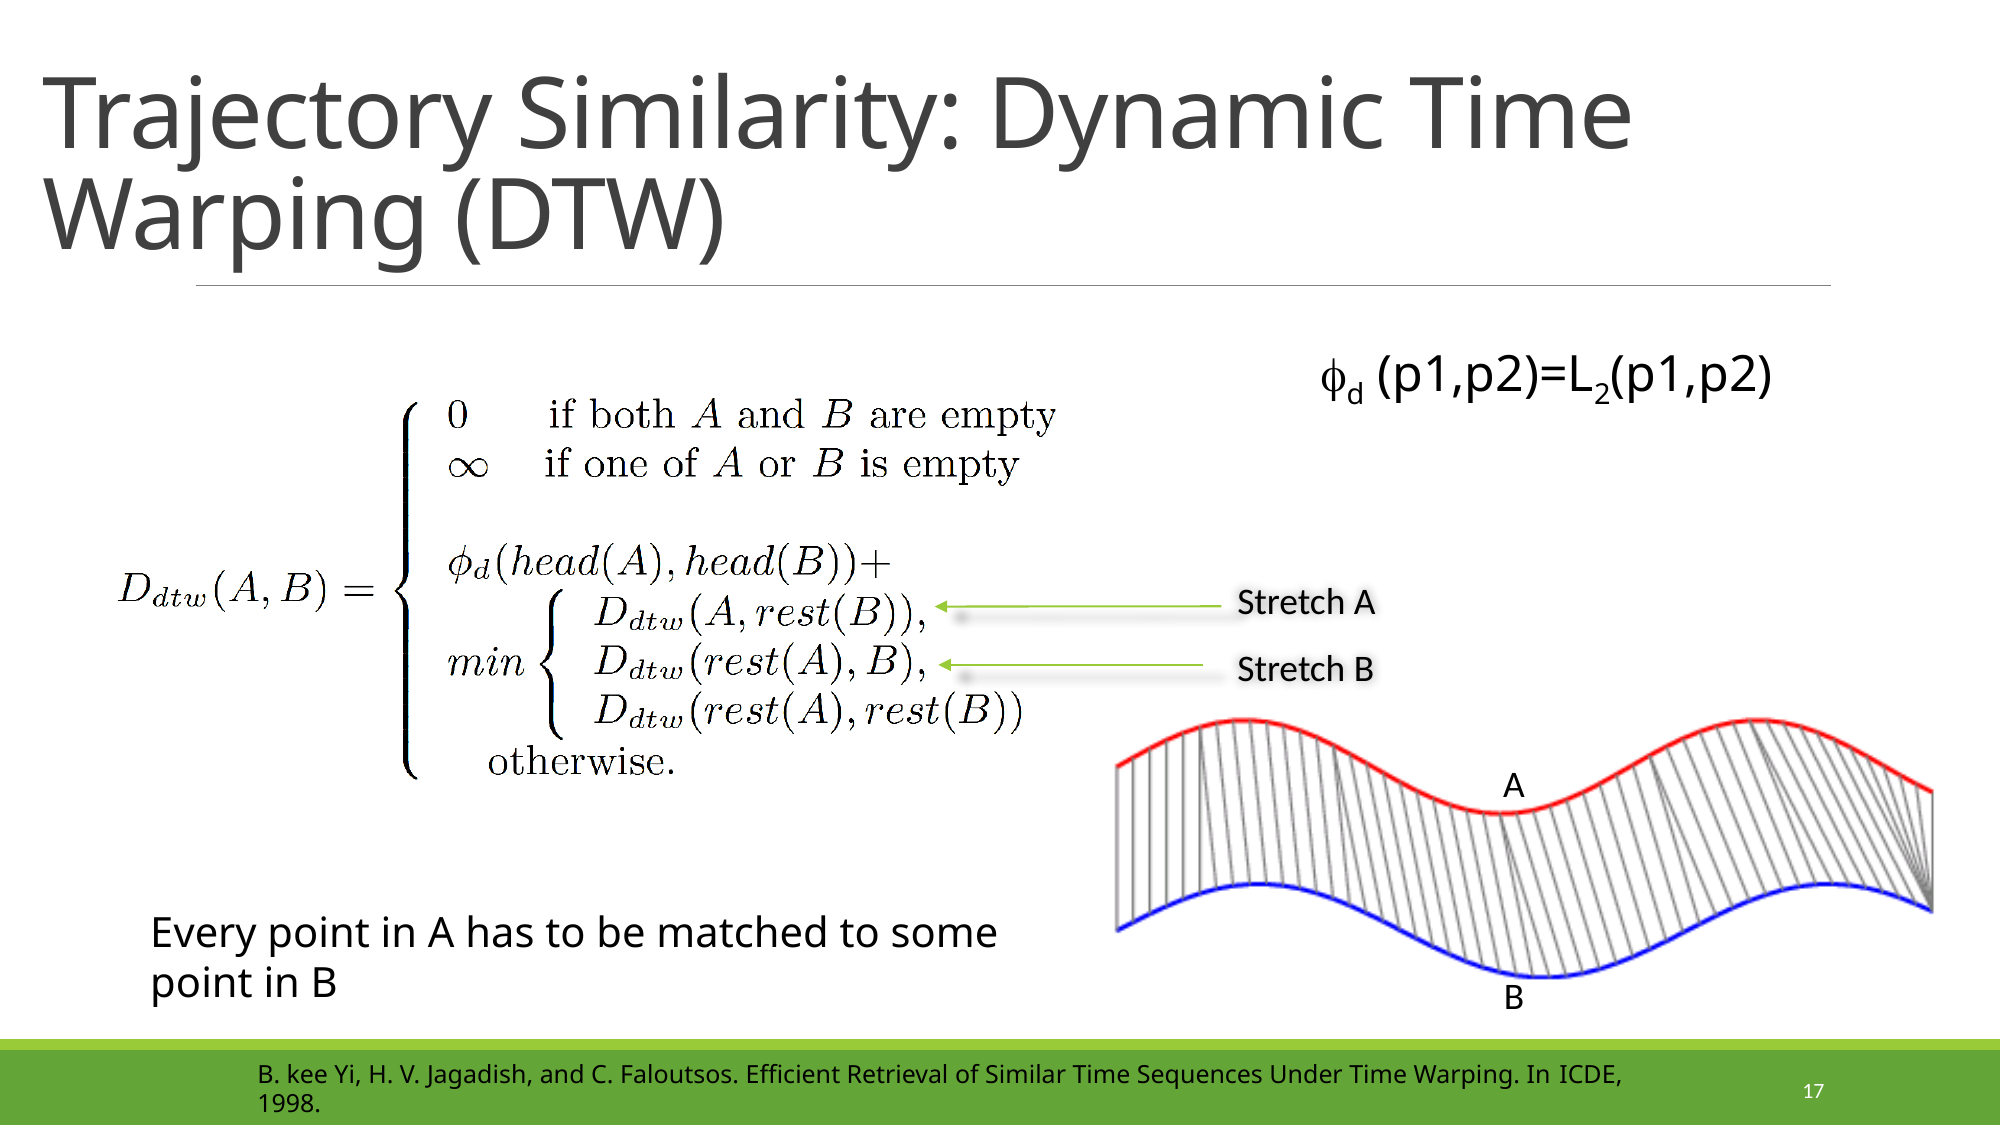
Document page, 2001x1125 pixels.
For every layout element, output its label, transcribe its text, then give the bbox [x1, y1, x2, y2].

text_box Stretch B [1222, 636, 1390, 695]
text_box Every point in A has to be matched to some point in B [135, 897, 1071, 1013]
title Trajectory Similarity: Dynamic Time Warping (DTW) [27, 59, 1972, 278]
text_box B [1489, 992, 1529, 1025]
text_box d (p1,p2)=L2(p1,p2) [1305, 334, 1812, 418]
slide_number 17 [1624, 1059, 1840, 1120]
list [116, 396, 1056, 784]
picture [1077, 698, 1978, 984]
text_box Stretch A [1222, 569, 1391, 629]
text_box B. kee Yi, H. V. Jagadish, and C. Faloutsos. Efficient Retrieval of Similar Time Sequences Under Time Warping. In ICDE, 1998. [242, 1050, 1681, 1125]
